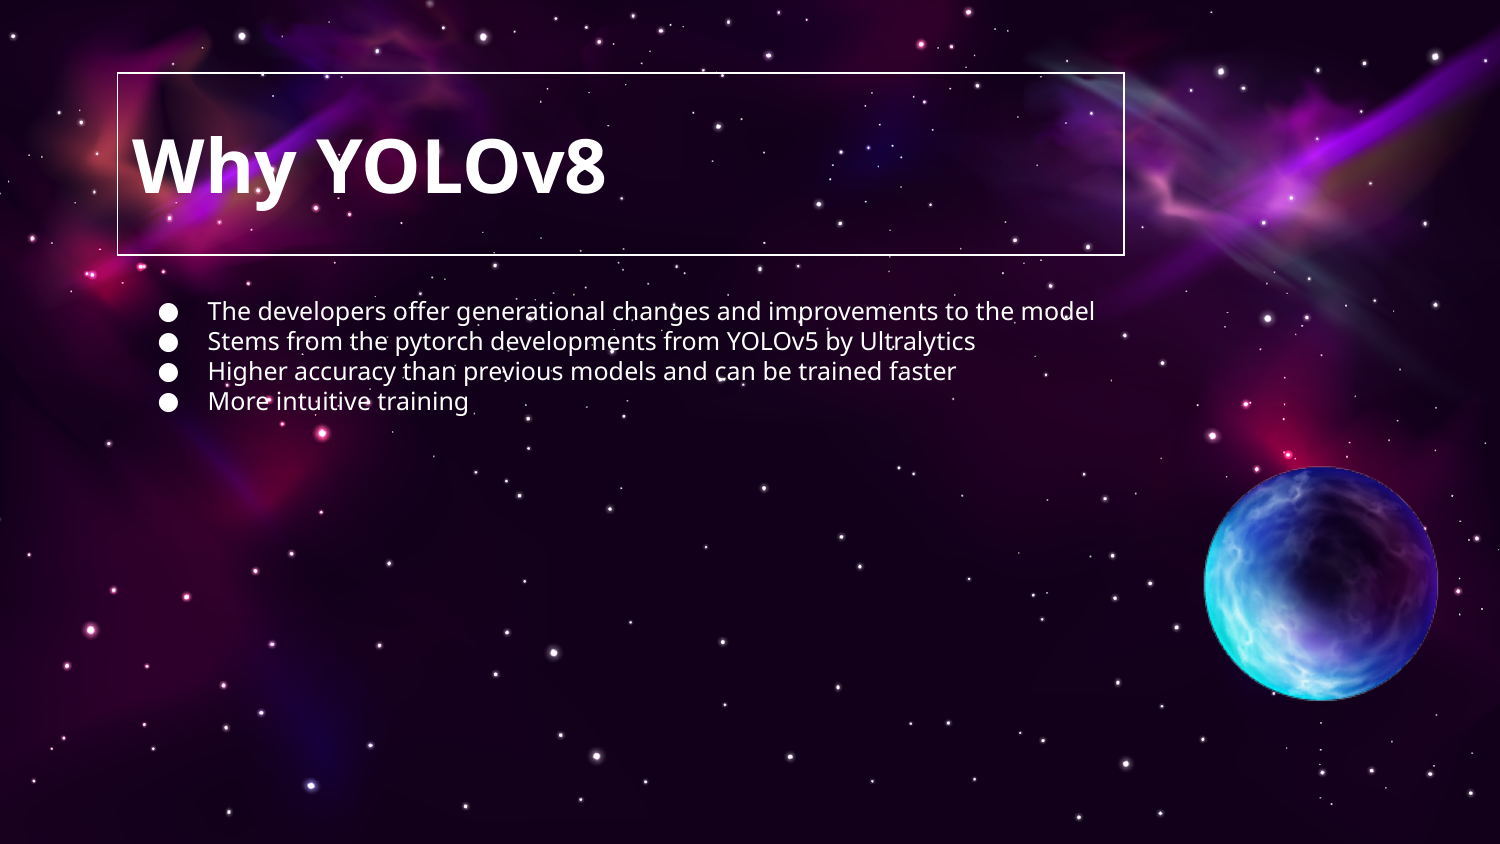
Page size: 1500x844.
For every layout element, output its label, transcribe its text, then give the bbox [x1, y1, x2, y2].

list The developers offer generational changes and improvements to the model Stems from the pytorch developments from YOLOv5 by Ultralytics Higher accuracy than previous models and can be trained faster More intuitive training [117, 280, 1125, 750]
title Why YOLOv8 [117, 72, 1125, 256]
picture [0, 0, 1500, 844]
